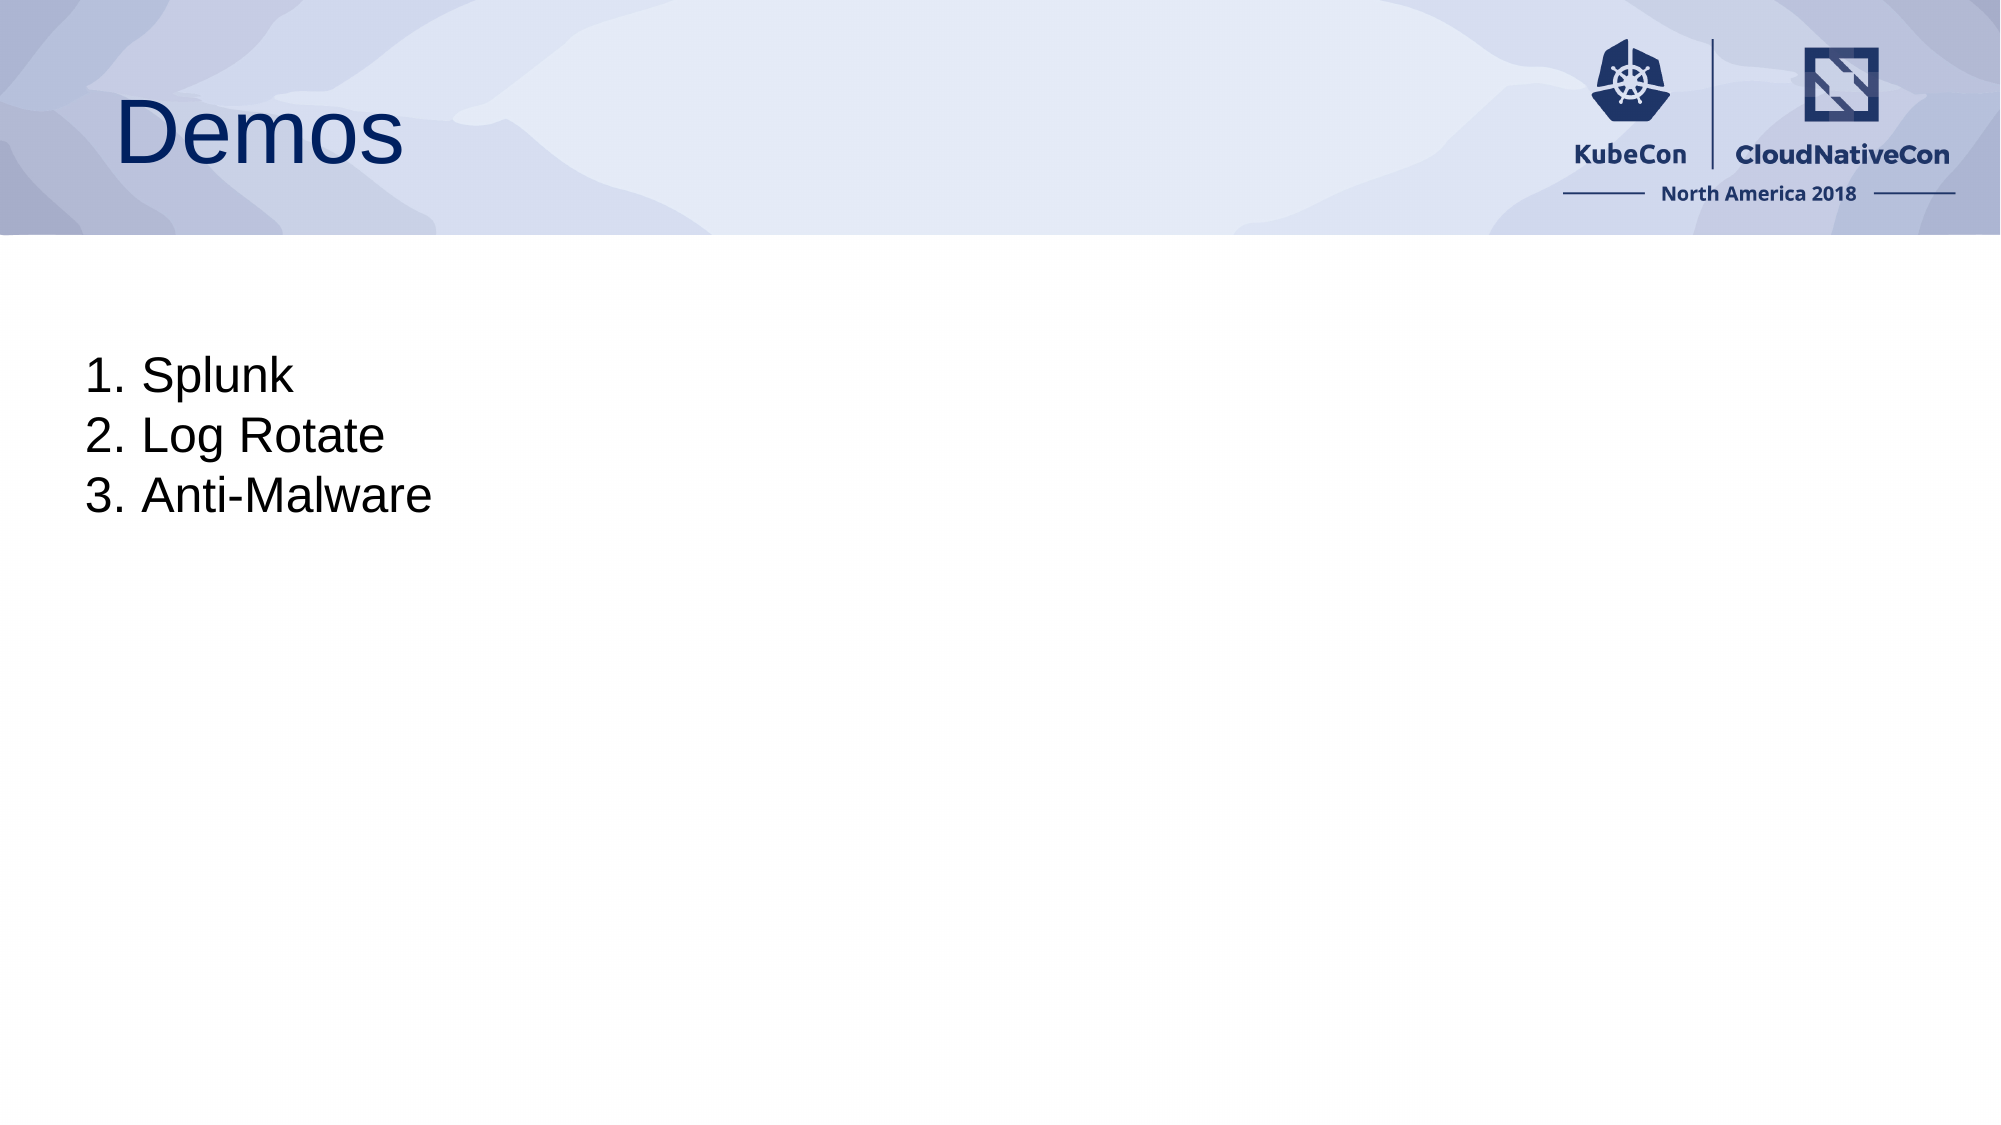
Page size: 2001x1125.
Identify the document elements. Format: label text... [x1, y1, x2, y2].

title Demos [99, 1, 1825, 265]
picture [0, 0, 2001, 1125]
text_box Splunk Log Rotate Anti-Malware [70, 335, 1976, 530]
